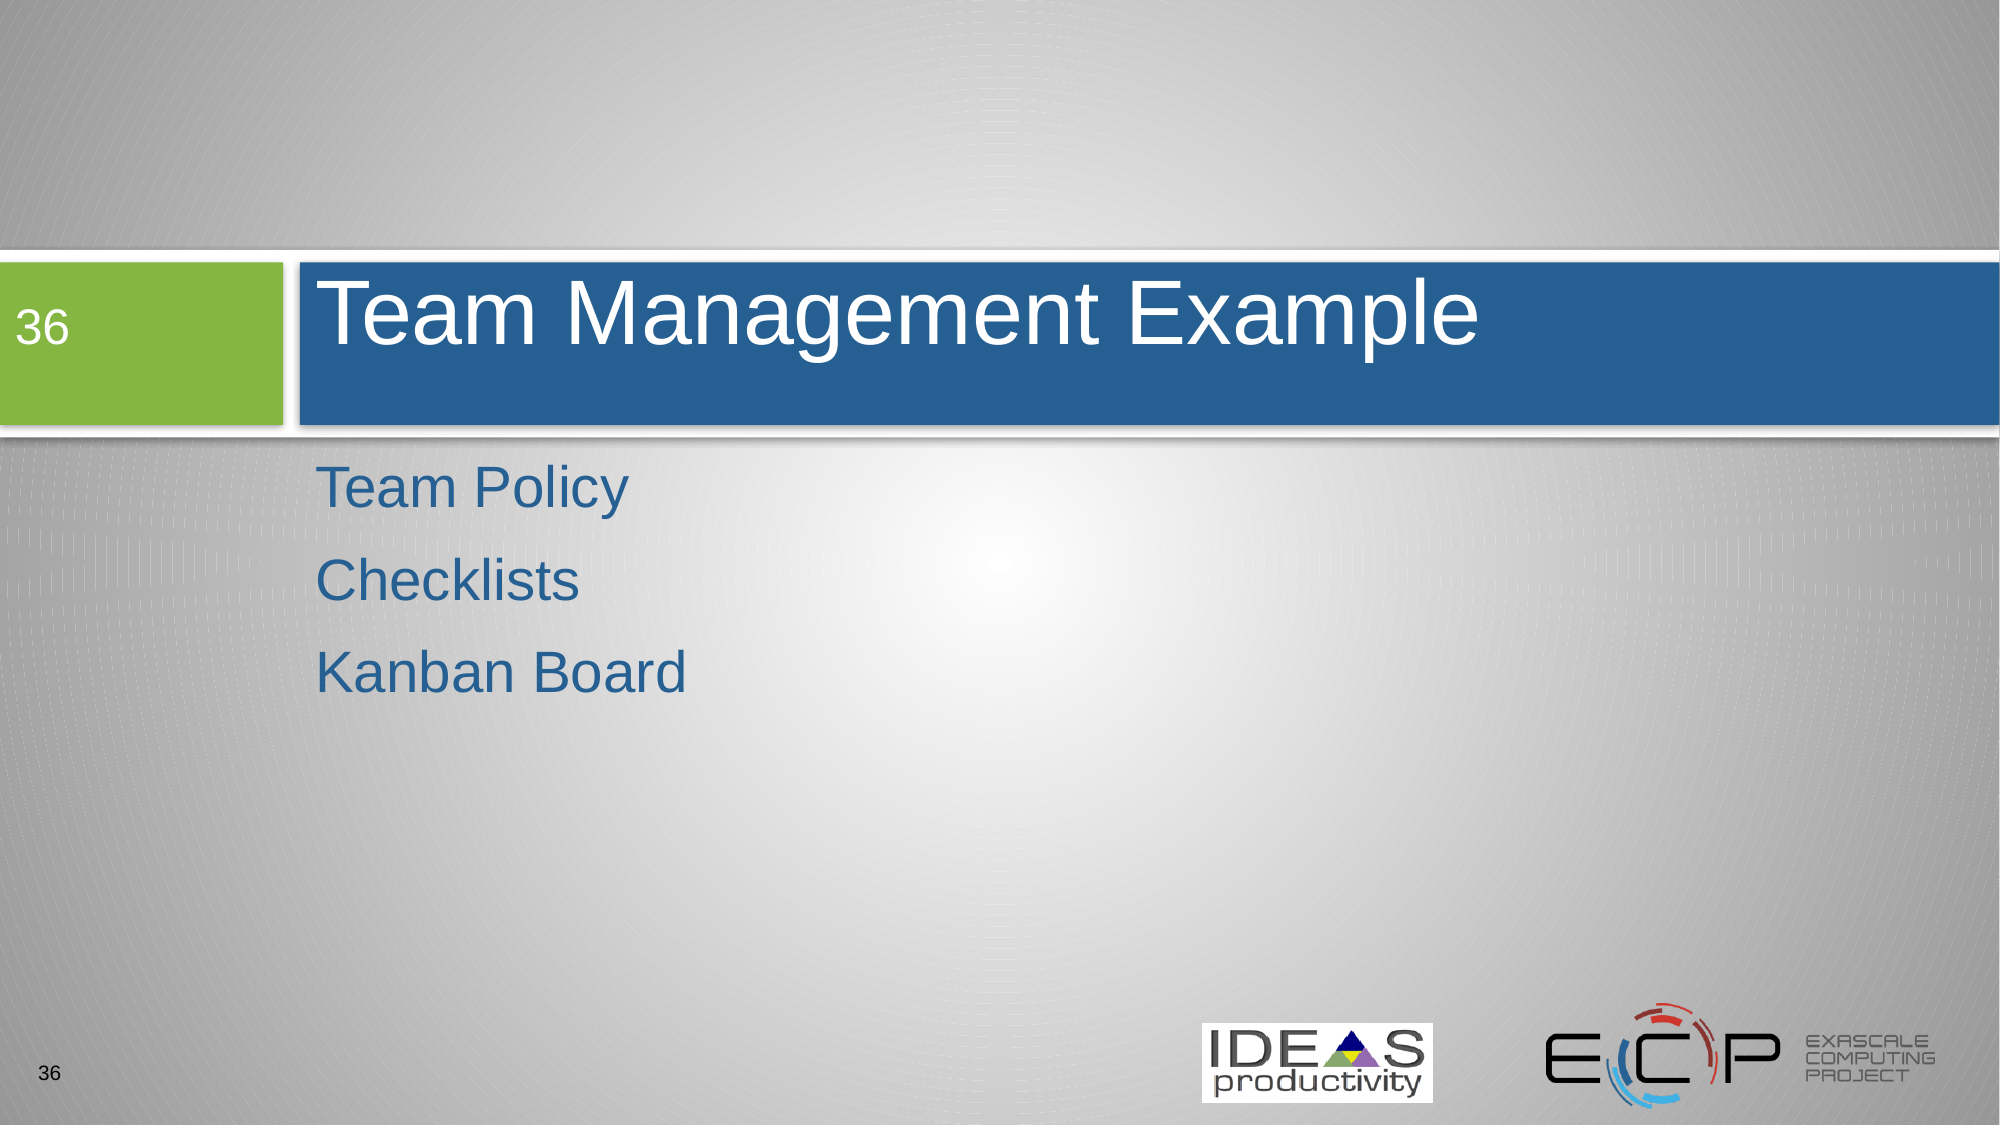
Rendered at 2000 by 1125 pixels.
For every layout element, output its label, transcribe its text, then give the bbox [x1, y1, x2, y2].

slide_number 36 [0, 287, 284, 403]
picture [1546, 1003, 1935, 1109]
picture [1202, 1023, 1433, 1103]
title Team Management Example [299, 262, 1967, 373]
list Team Policy Checklists Kanban Board [299, 449, 1858, 725]
